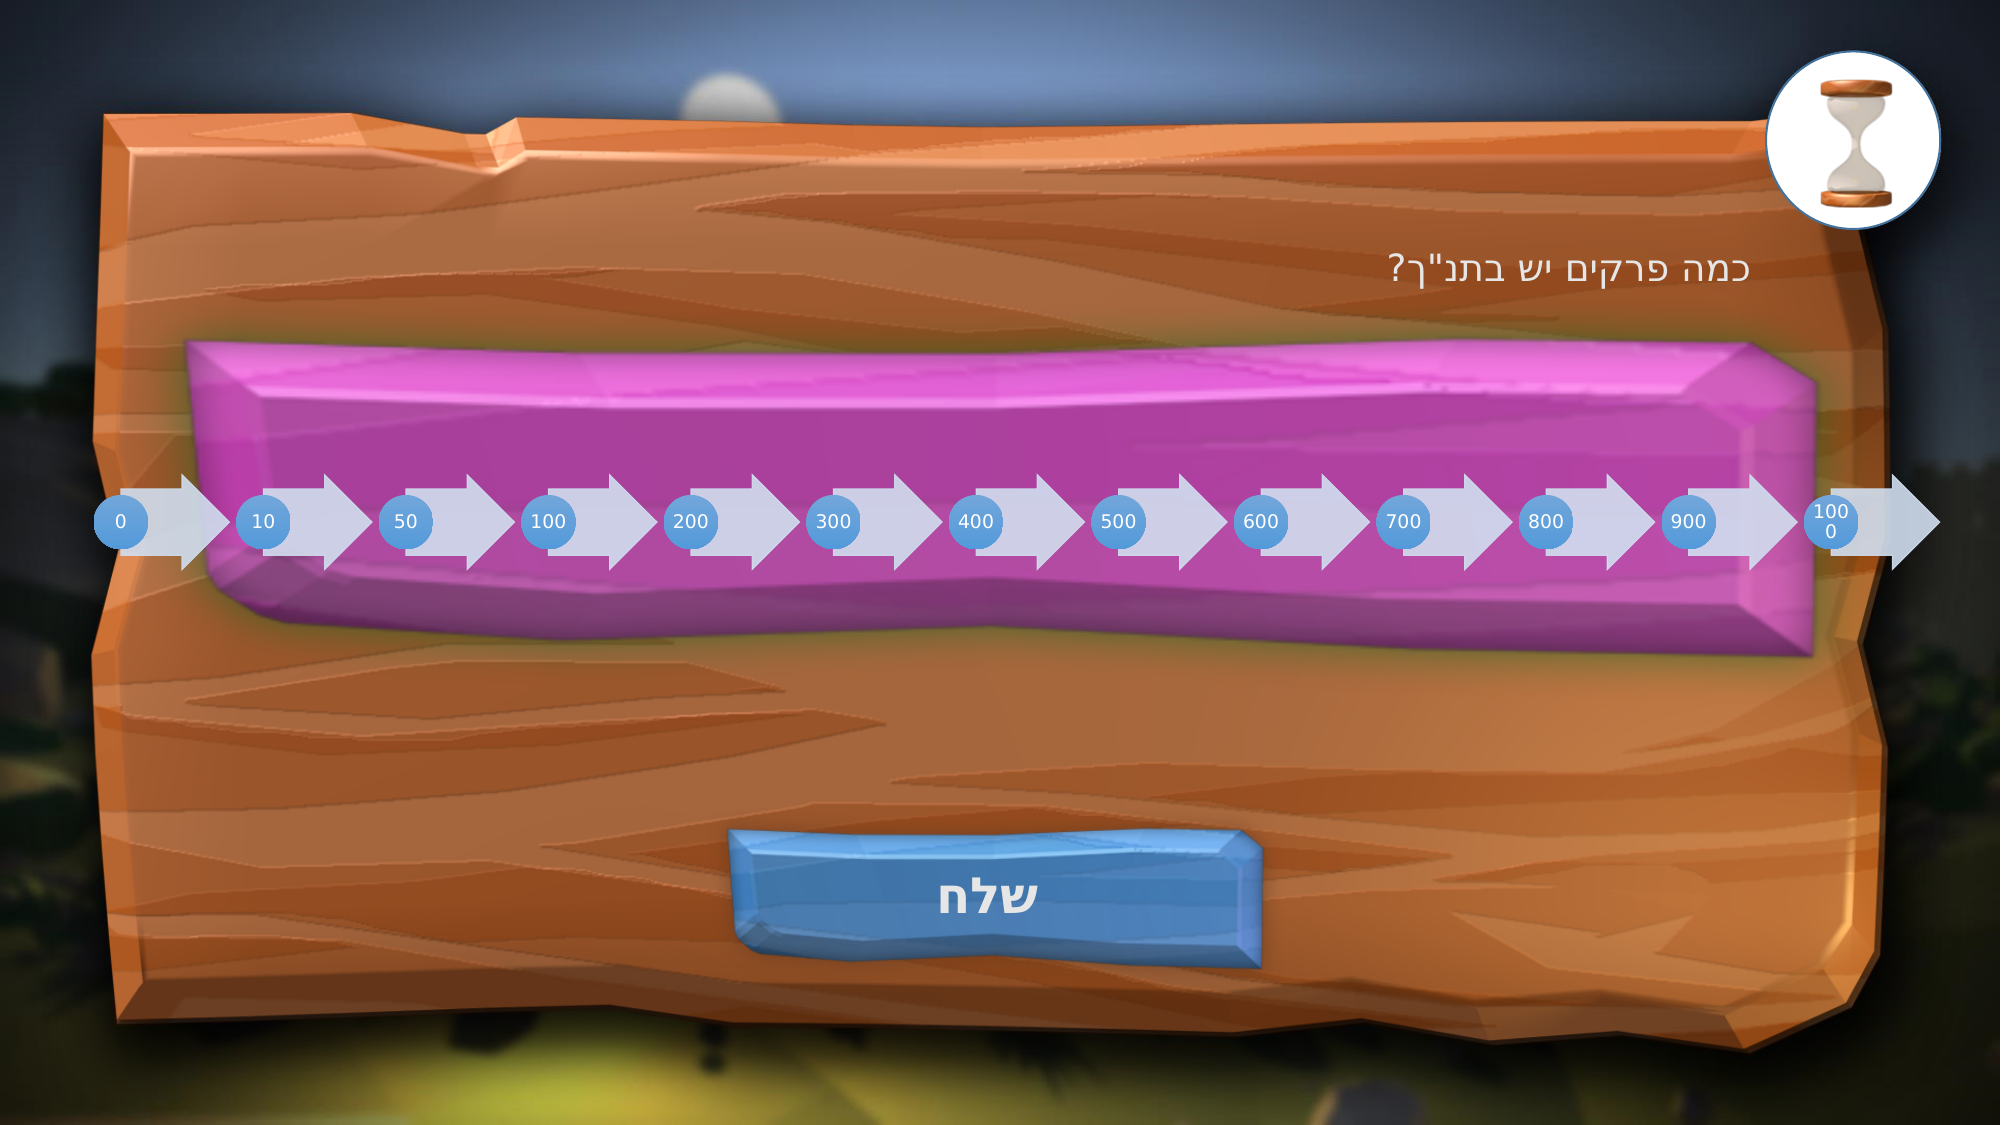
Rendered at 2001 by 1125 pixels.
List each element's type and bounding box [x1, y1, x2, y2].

text_box [93, 190, 1941, 854]
picture [0, 0, 2000, 1125]
